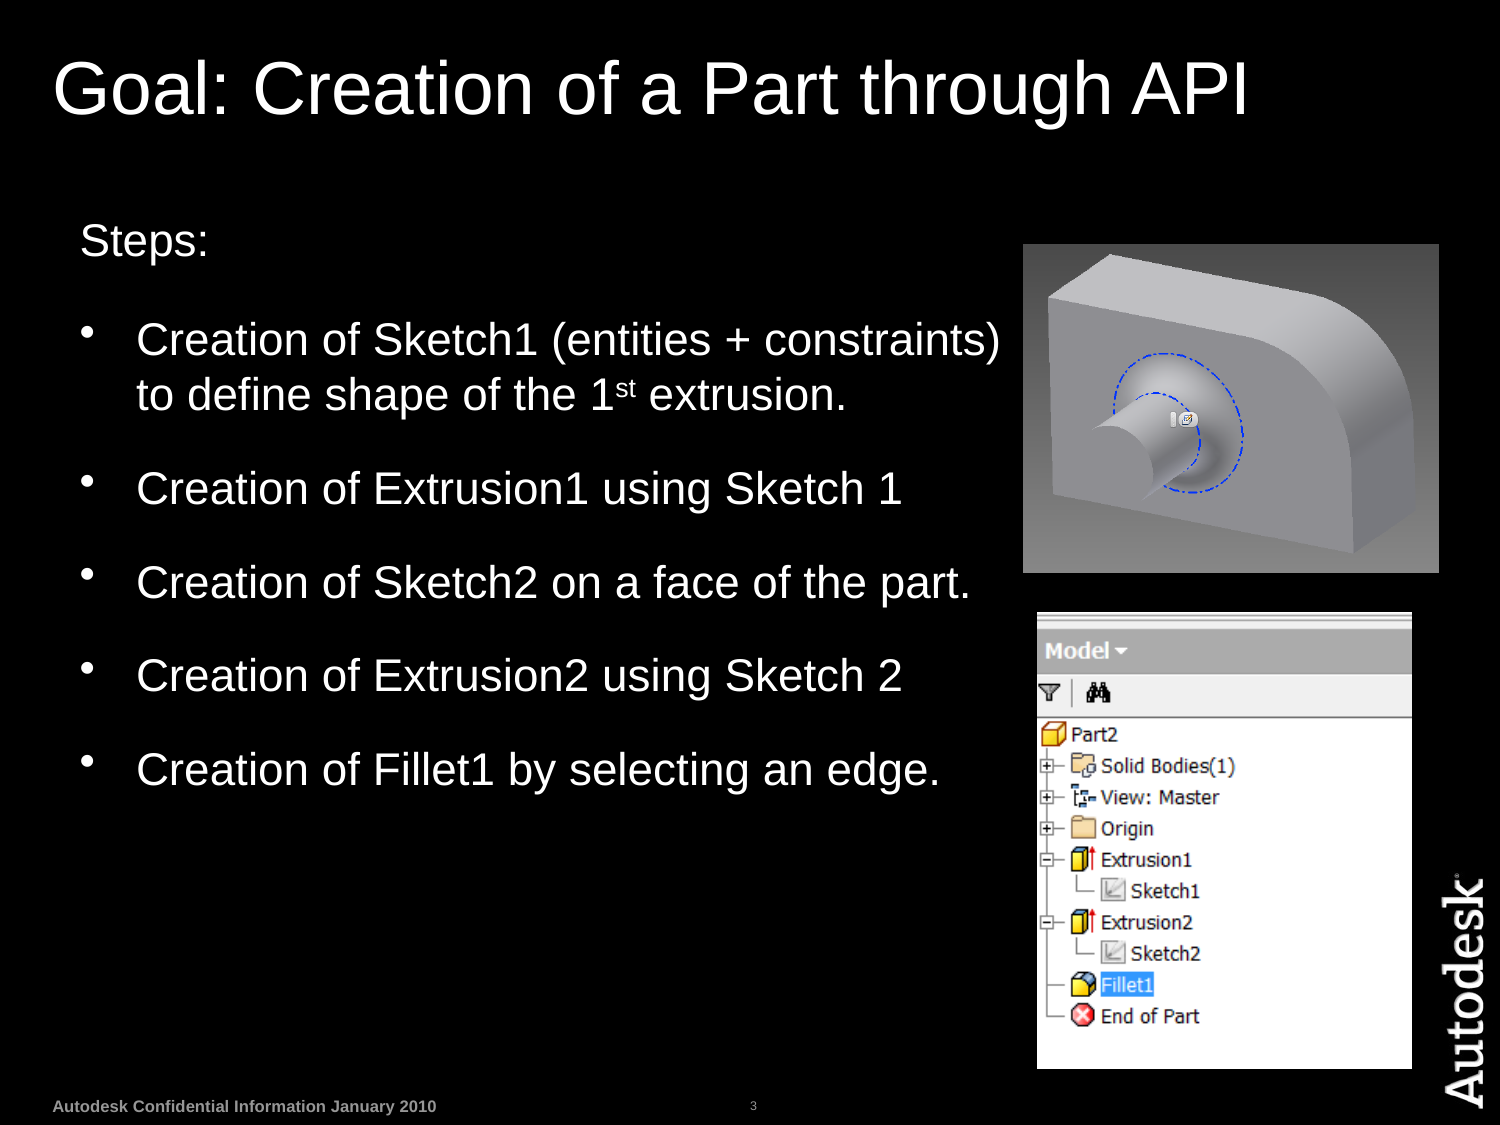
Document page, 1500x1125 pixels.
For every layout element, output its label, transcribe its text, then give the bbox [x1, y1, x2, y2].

title Goal: Creation of a Part through API [52, 9, 1443, 173]
list Steps: Creation of Sketch1 (entities + constraints) to define shape of the 1st extrusion. Creation of Extrusion1 using Sketch 1 Creation of Sketch2 on a face of the part. Creation of Extrusion2 using Sketch 2 Creation of Fillet1 by selecting an edge. [79, 209, 1018, 793]
picture [1023, 0, 1500, 1125]
